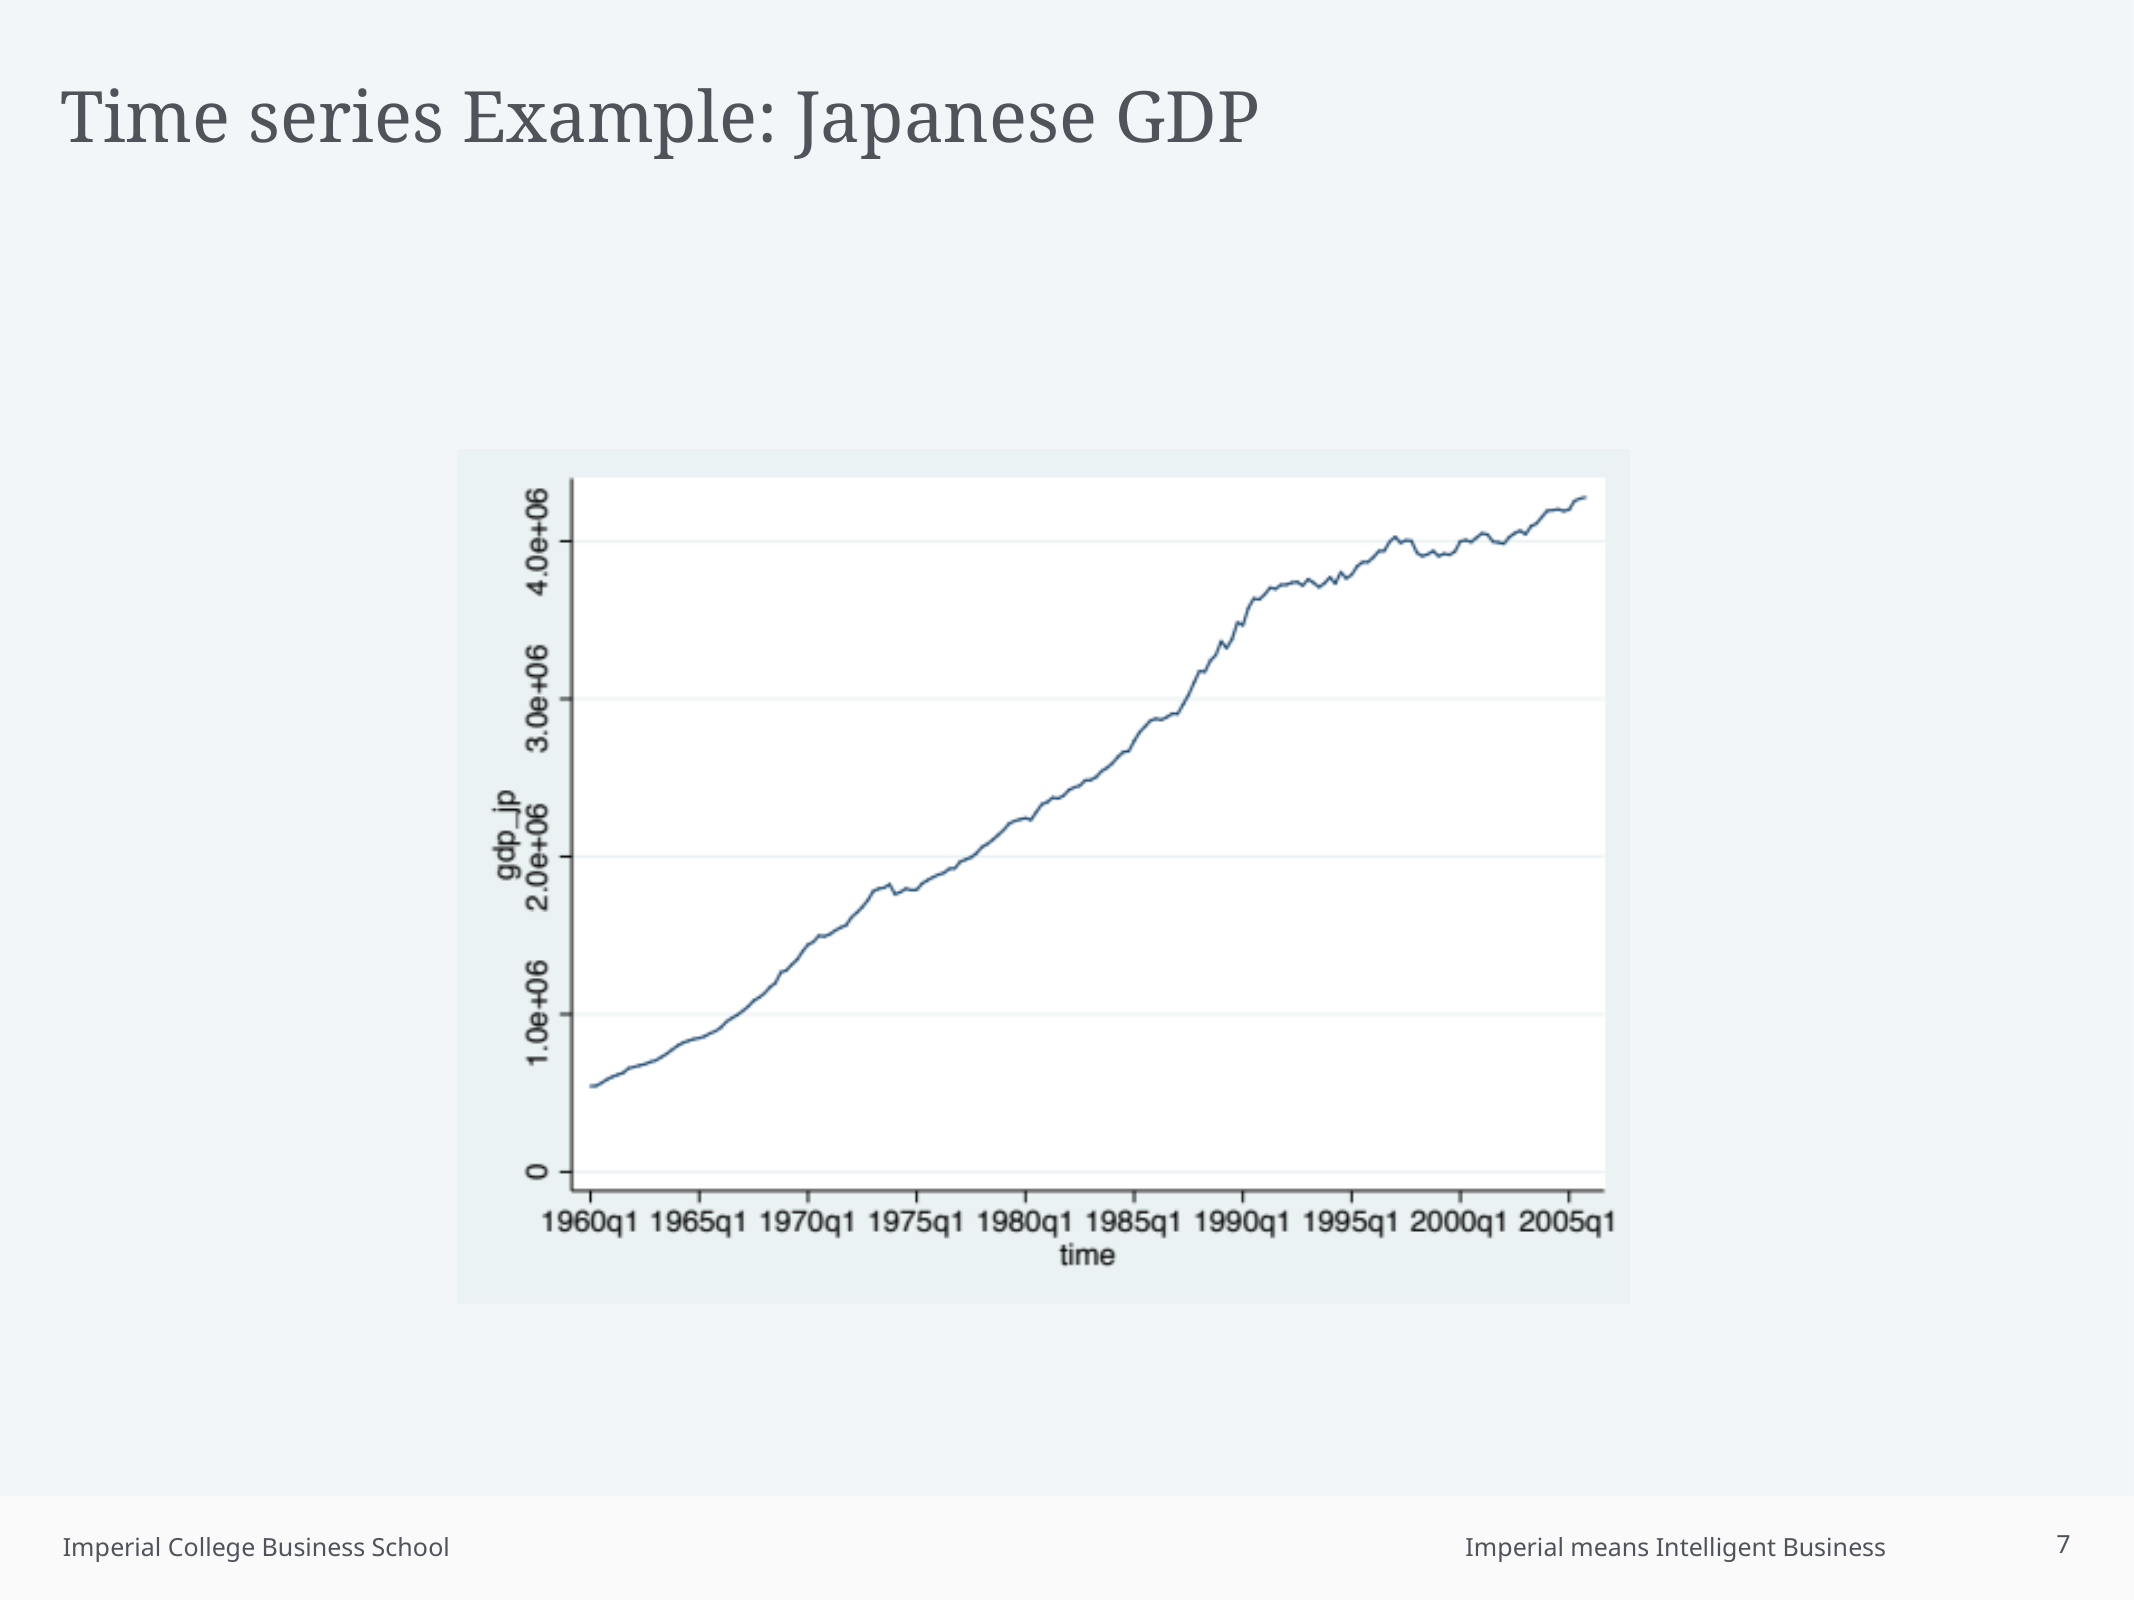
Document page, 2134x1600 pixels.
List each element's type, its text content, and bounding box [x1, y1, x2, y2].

picture [456, 449, 1631, 1304]
title Time series Example: Japanese GDP [60, 77, 1673, 234]
